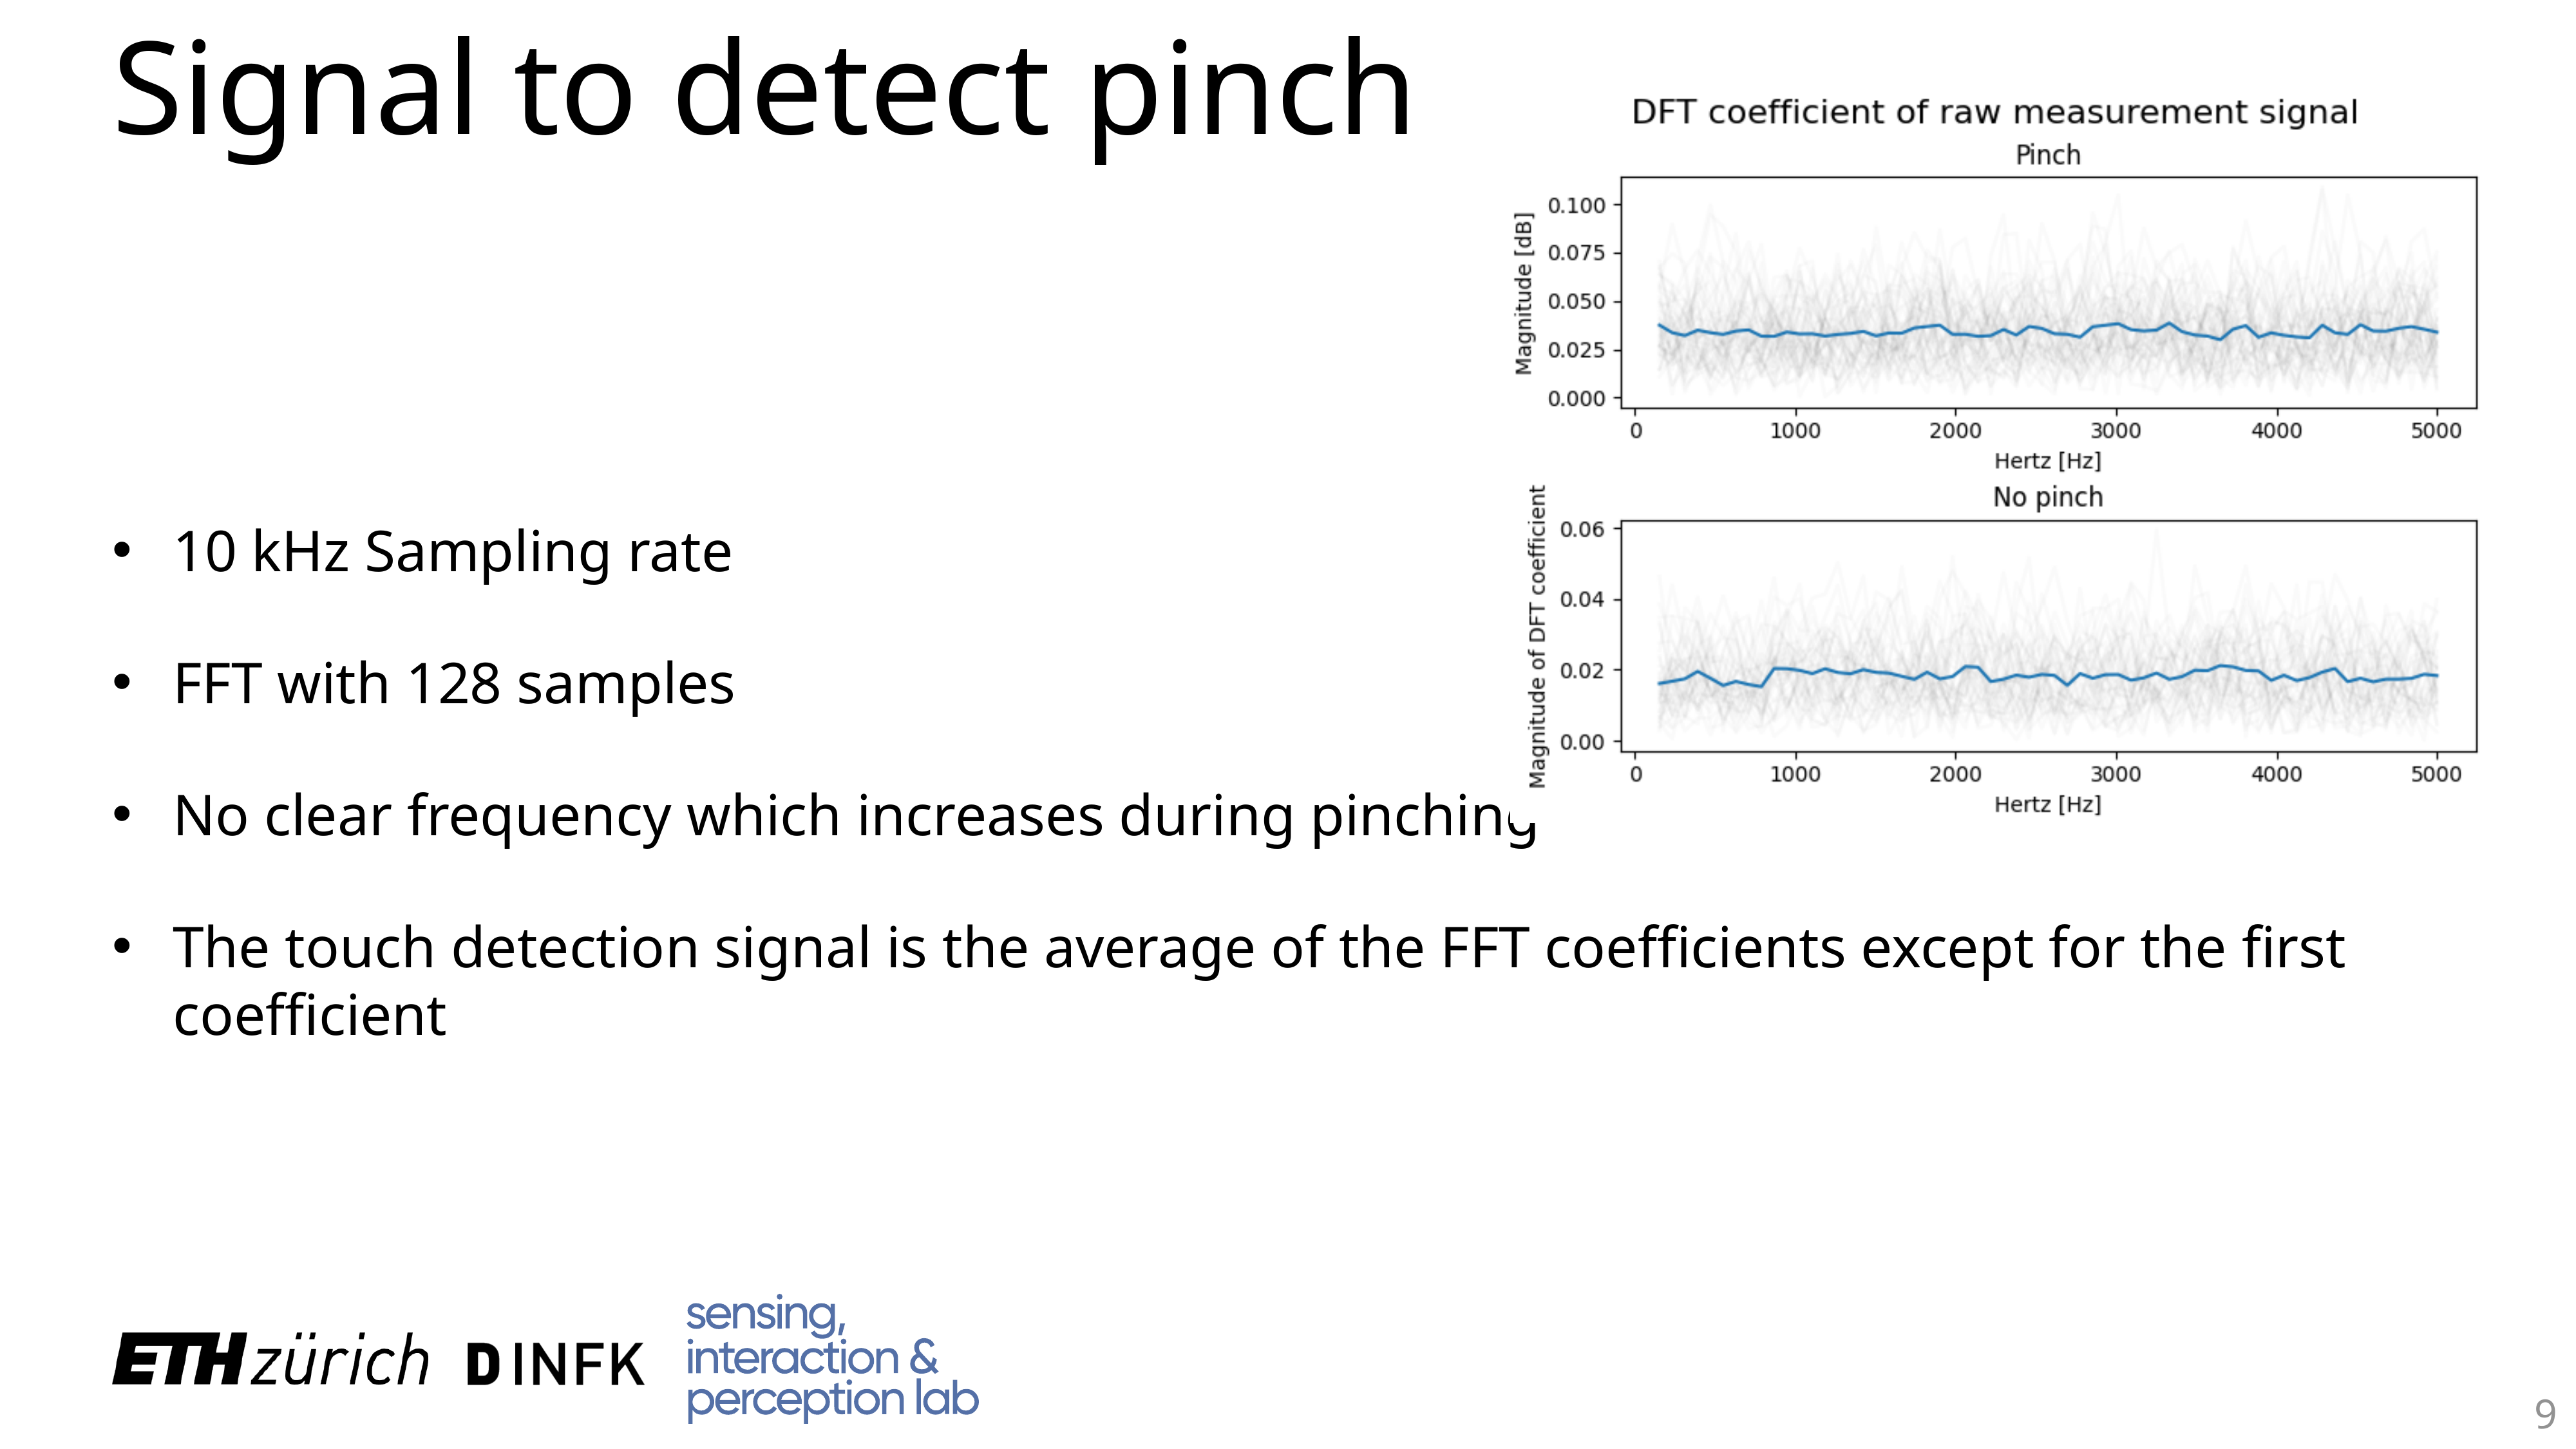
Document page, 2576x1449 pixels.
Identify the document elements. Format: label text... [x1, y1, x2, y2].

slide_number 9 [2527, 1383, 2563, 1449]
picture [112, 1301, 687, 1427]
picture [1510, 93, 2483, 824]
list 10 kHz Sampling rate FFT with 128 samples No clear frequency which increases during pinching The touch detection signal is the average of the FFT coefficients except for the first coefficient [106, 294, 2468, 1267]
title Signal to detect pinch [106, 0, 2468, 189]
